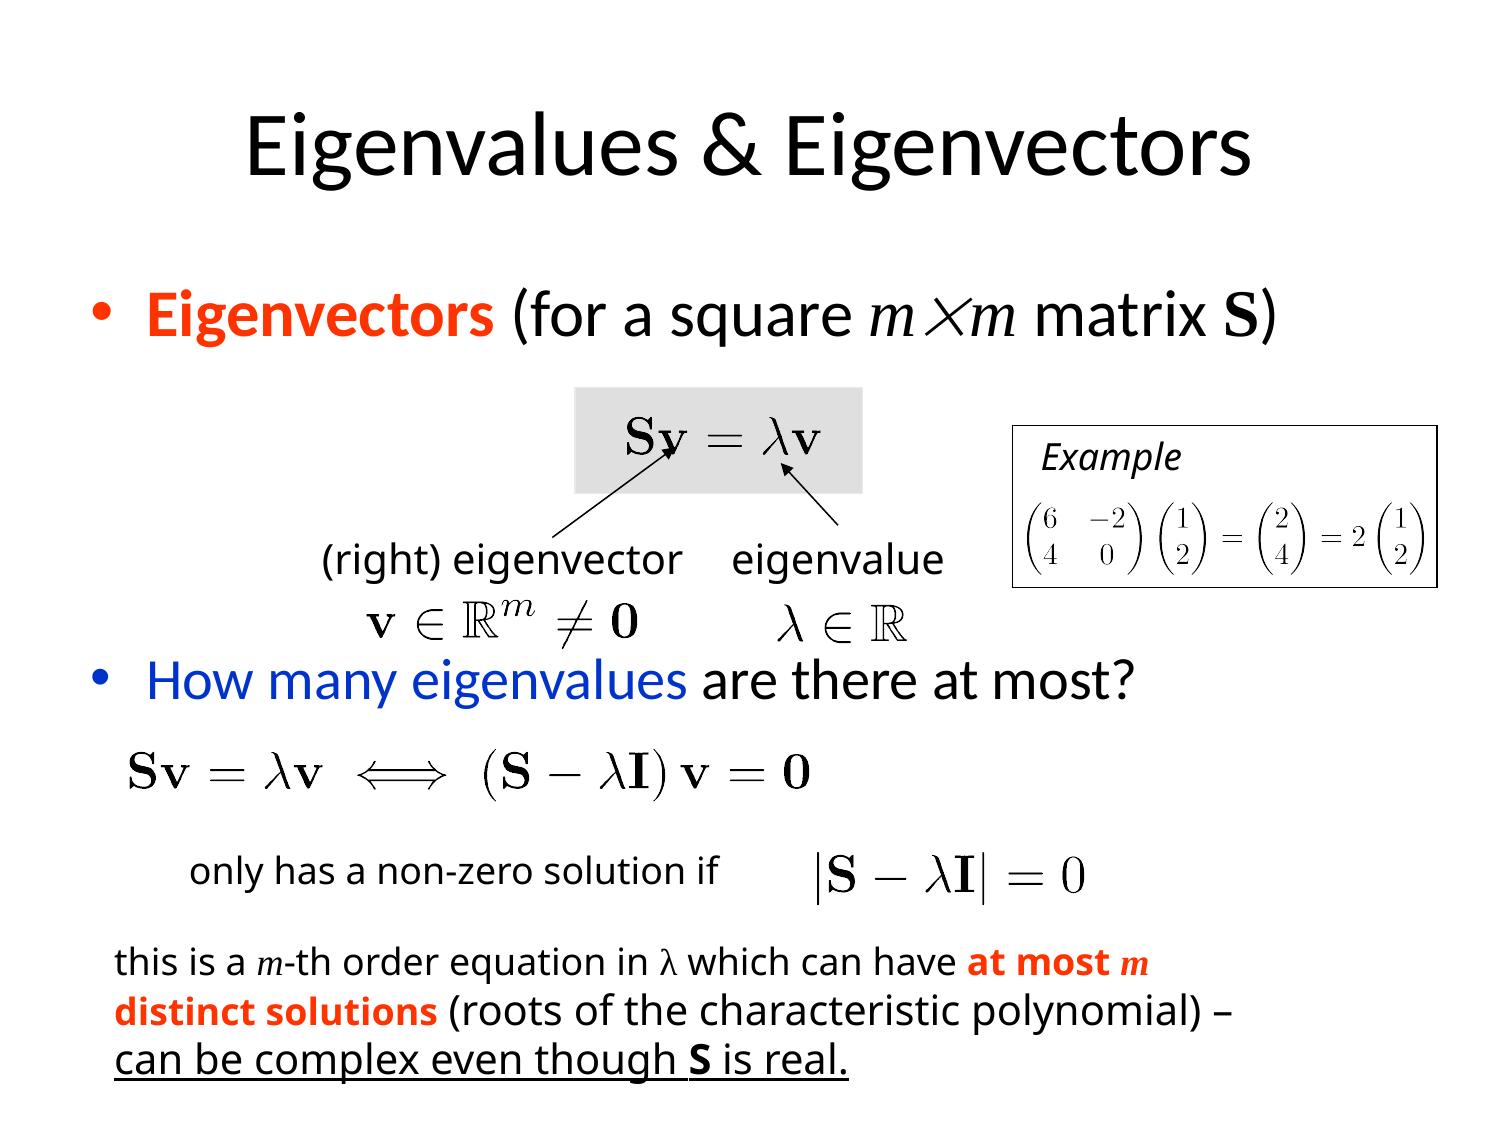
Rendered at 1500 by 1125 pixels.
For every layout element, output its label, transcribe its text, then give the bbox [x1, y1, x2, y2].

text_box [780, 462, 839, 526]
picture [625, 413, 825, 457]
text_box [99, 748, 1288, 1117]
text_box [1012, 425, 1438, 588]
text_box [552, 447, 676, 538]
list Eigenvectors (for a square mm matrix S) How many eigenvalues are there at most? [74, 262, 1426, 1006]
text_box eigenvalue [716, 525, 960, 590]
picture [774, 599, 912, 648]
text_box (right) eigenvector [307, 525, 699, 590]
picture [362, 597, 641, 651]
title Eigenvalues & Eigenvectors [74, 44, 1426, 233]
text_box [574, 387, 863, 494]
